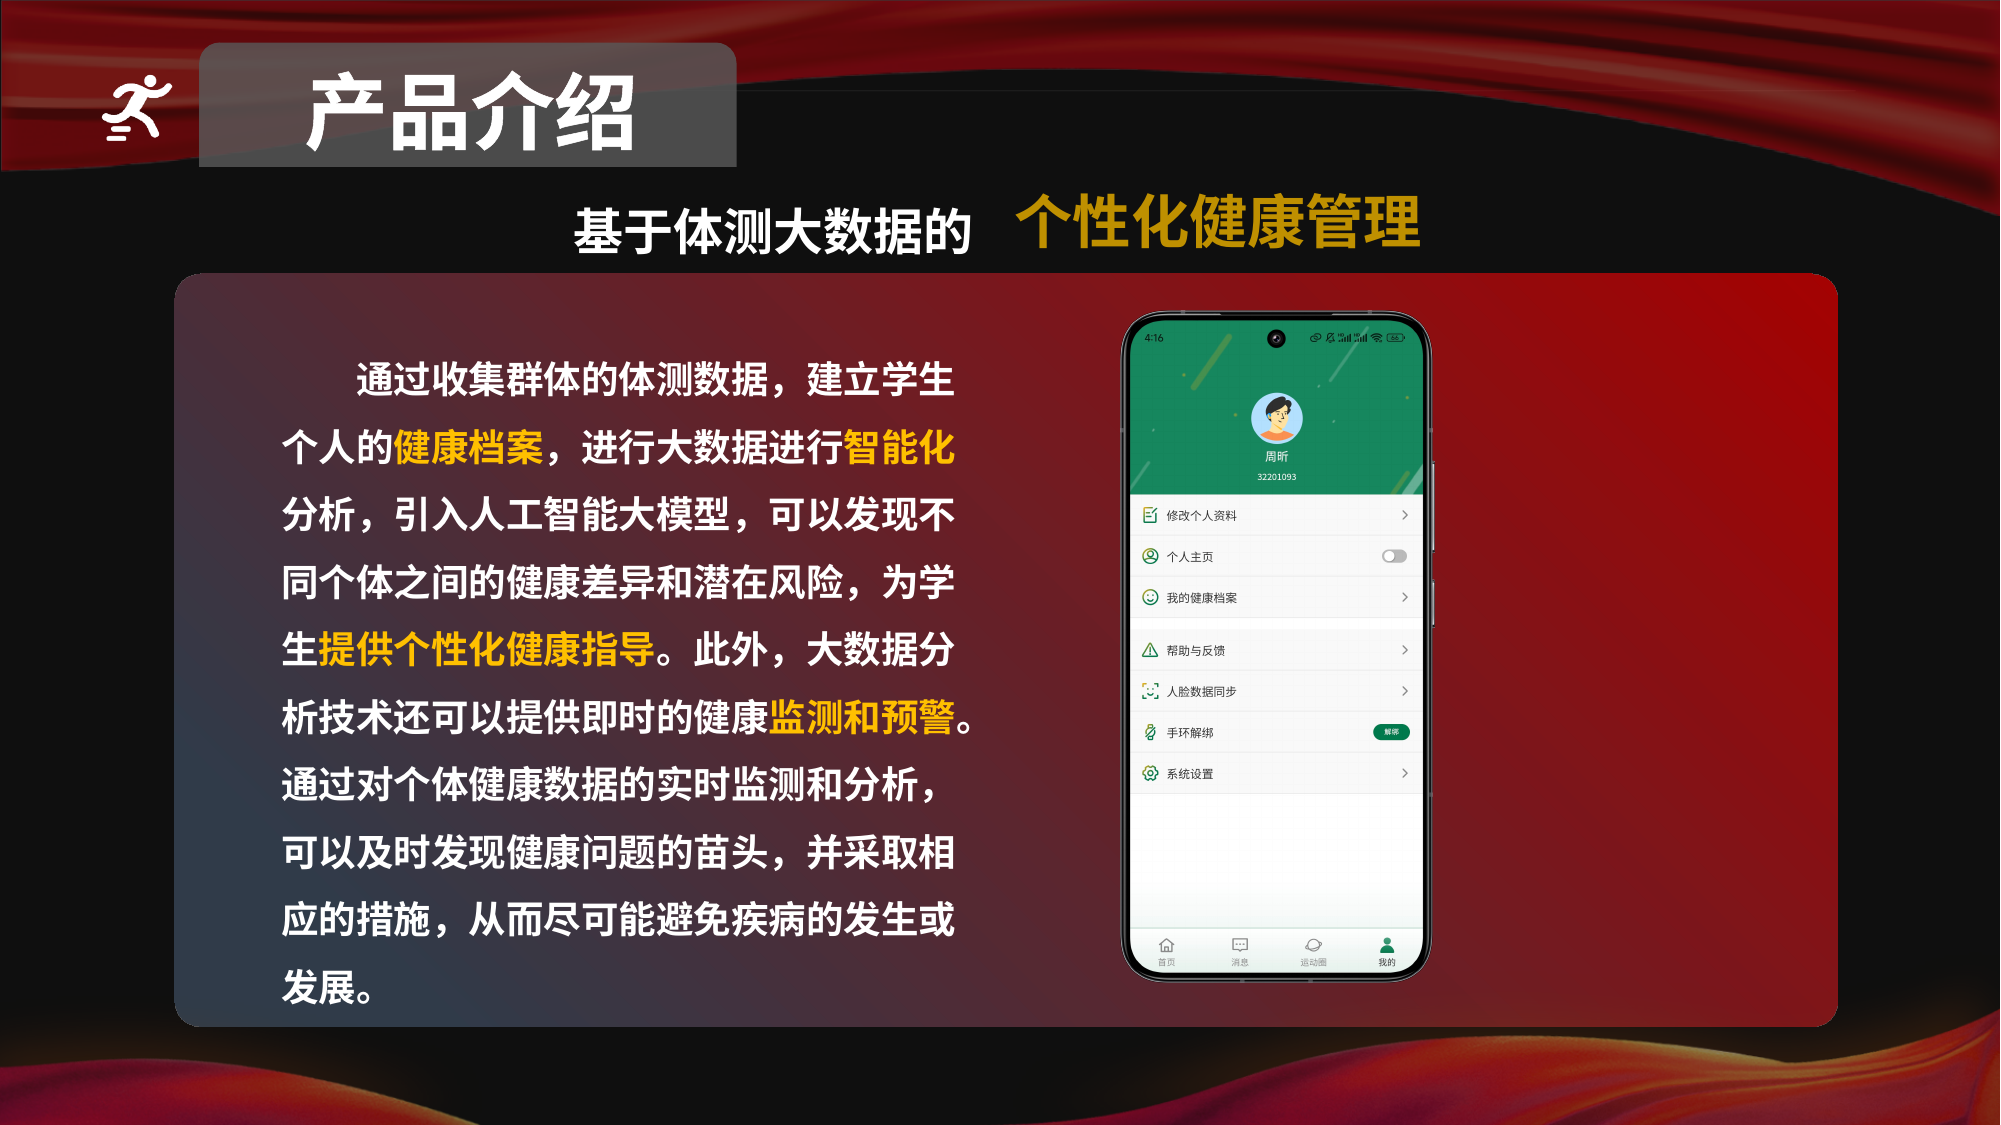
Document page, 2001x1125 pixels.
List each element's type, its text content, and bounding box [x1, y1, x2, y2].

text_box 基于体测大数据的 [558, 216, 999, 268]
text_box 个性化健康管理 [999, 216, 1517, 275]
text_box 通过收集群体的体测数据，建立学生个人的健康档案，进行大数据进行智能化分析，引入人工智能大模型，可以发现不同个体之间的健康差异和潜在风险，为学生提供个性化健康指导。此外，大数据分析技术还可以提供即时的健康监测和预警。通过对个体健康数据的实时监测和分析，可以及时发现健康问题的苗头，并采取相应的措施，从而尽可能避免疾病的发生或发展。 [266, 326, 1000, 943]
picture [0, 310, 2000, 1125]
picture [0, 0, 2000, 216]
text_box [173, 272, 1839, 943]
